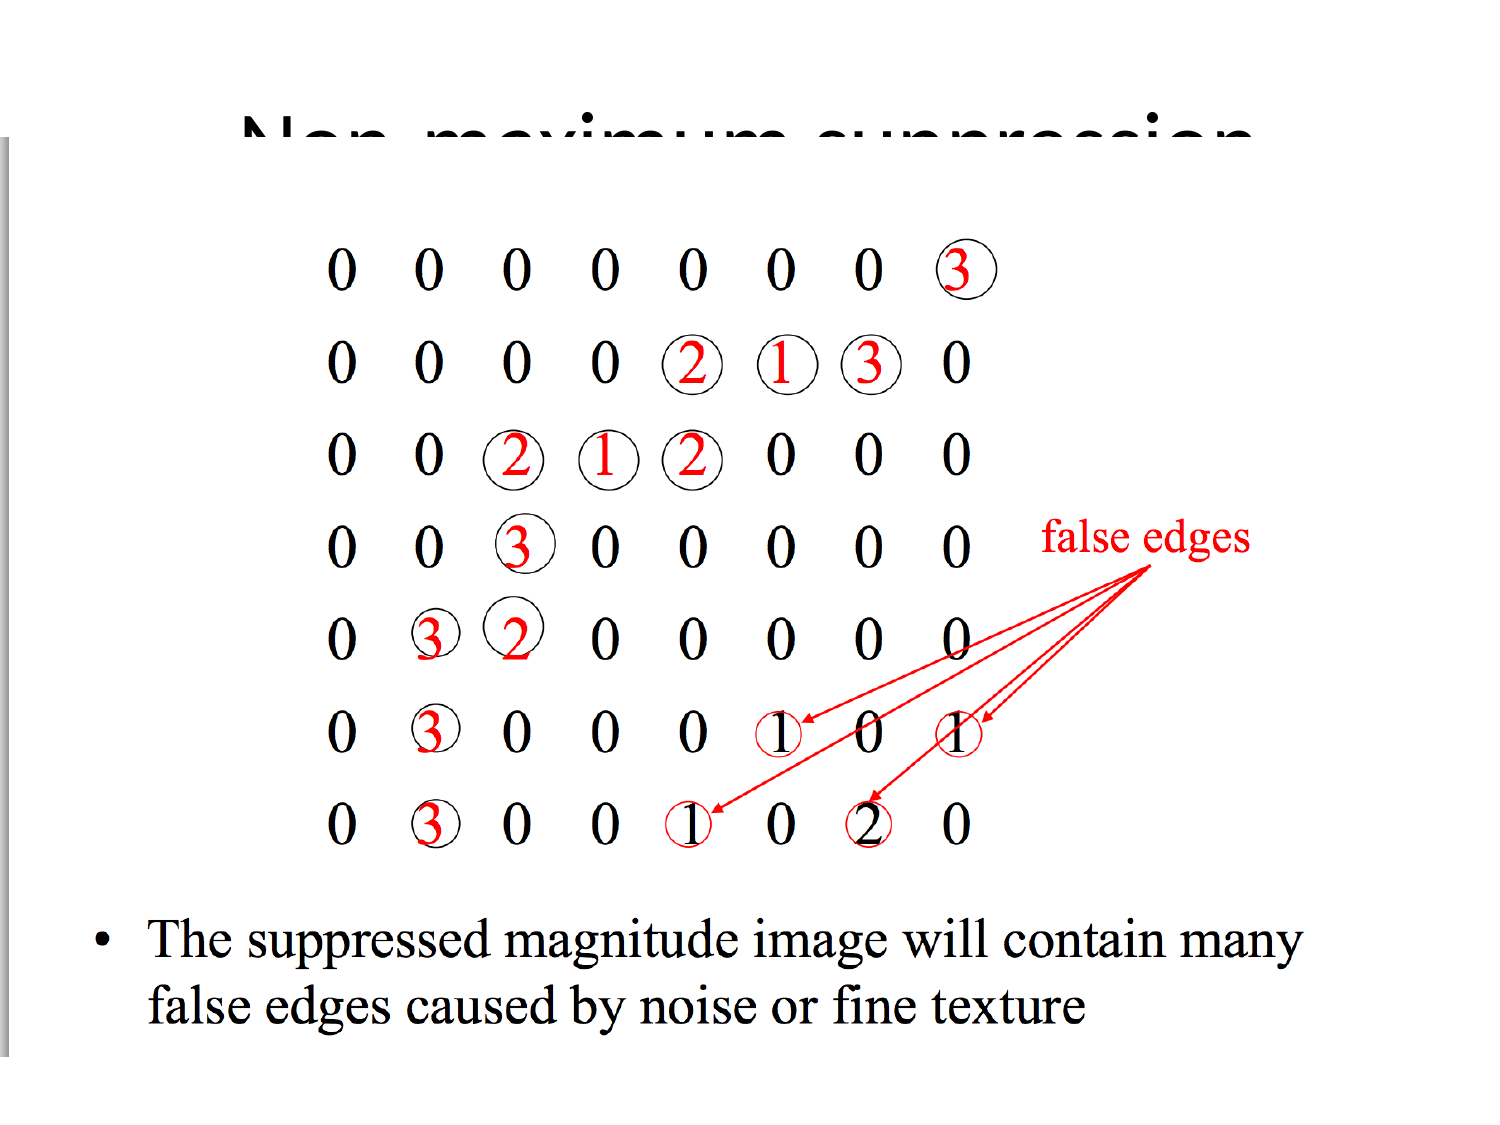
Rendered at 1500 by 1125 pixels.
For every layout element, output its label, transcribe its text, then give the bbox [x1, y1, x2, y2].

title Non-maximum suppression [75, 45, 1425, 233]
picture [0, 137, 1388, 1057]
